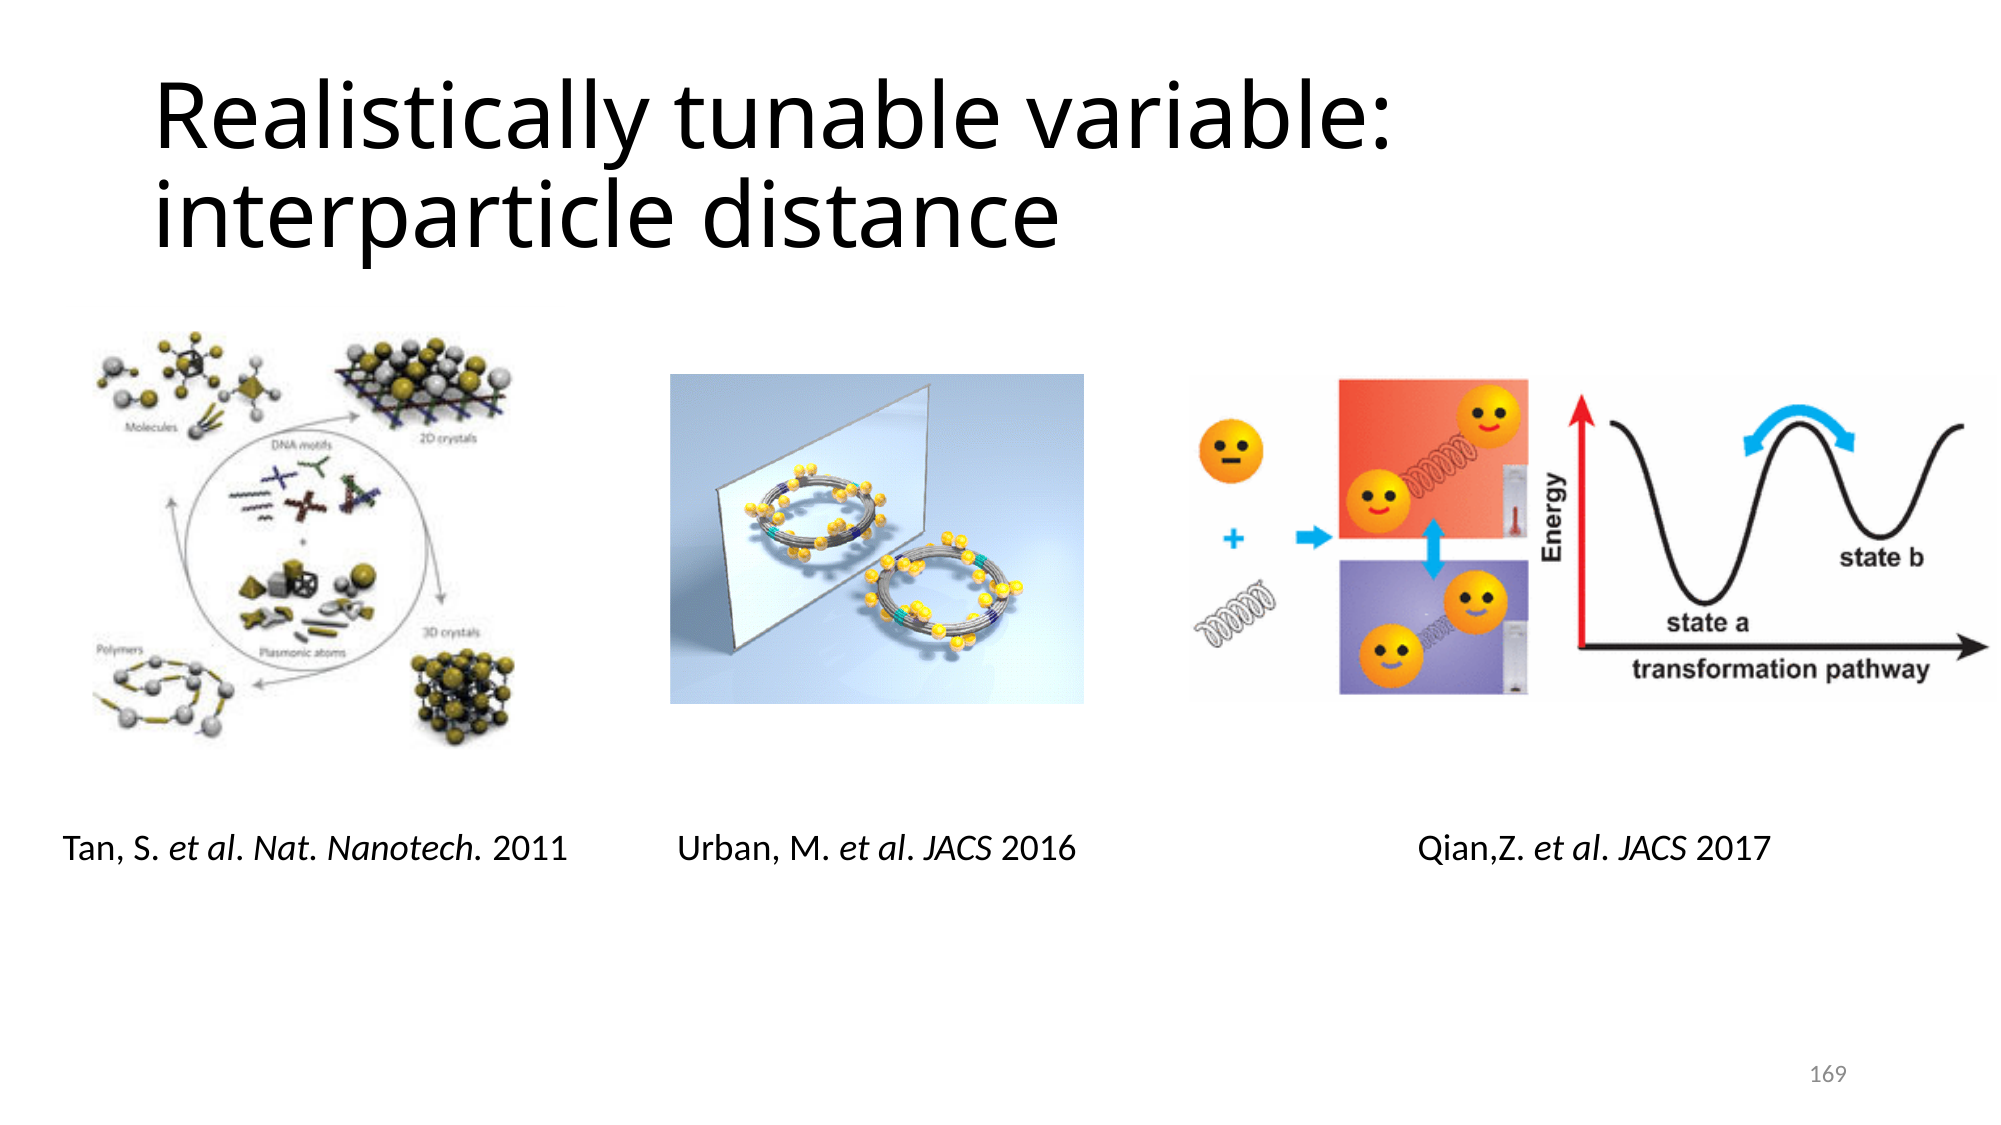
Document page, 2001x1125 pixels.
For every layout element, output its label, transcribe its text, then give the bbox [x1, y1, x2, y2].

text_box Qian,Z. et al. JACS 2017 [1402, 815, 1787, 876]
picture [66, 305, 565, 772]
slide_number 168 [1412, 1042, 1863, 1103]
picture [1189, 374, 2000, 703]
title Realistically tunable variable: interparticle distance [137, 59, 1863, 278]
picture [670, 374, 1085, 704]
text_box Urban, M. et al. JACS 2016 [662, 815, 1092, 876]
text_box Tan, S. et al. Nat. Nanotech. 2011 [47, 815, 584, 876]
